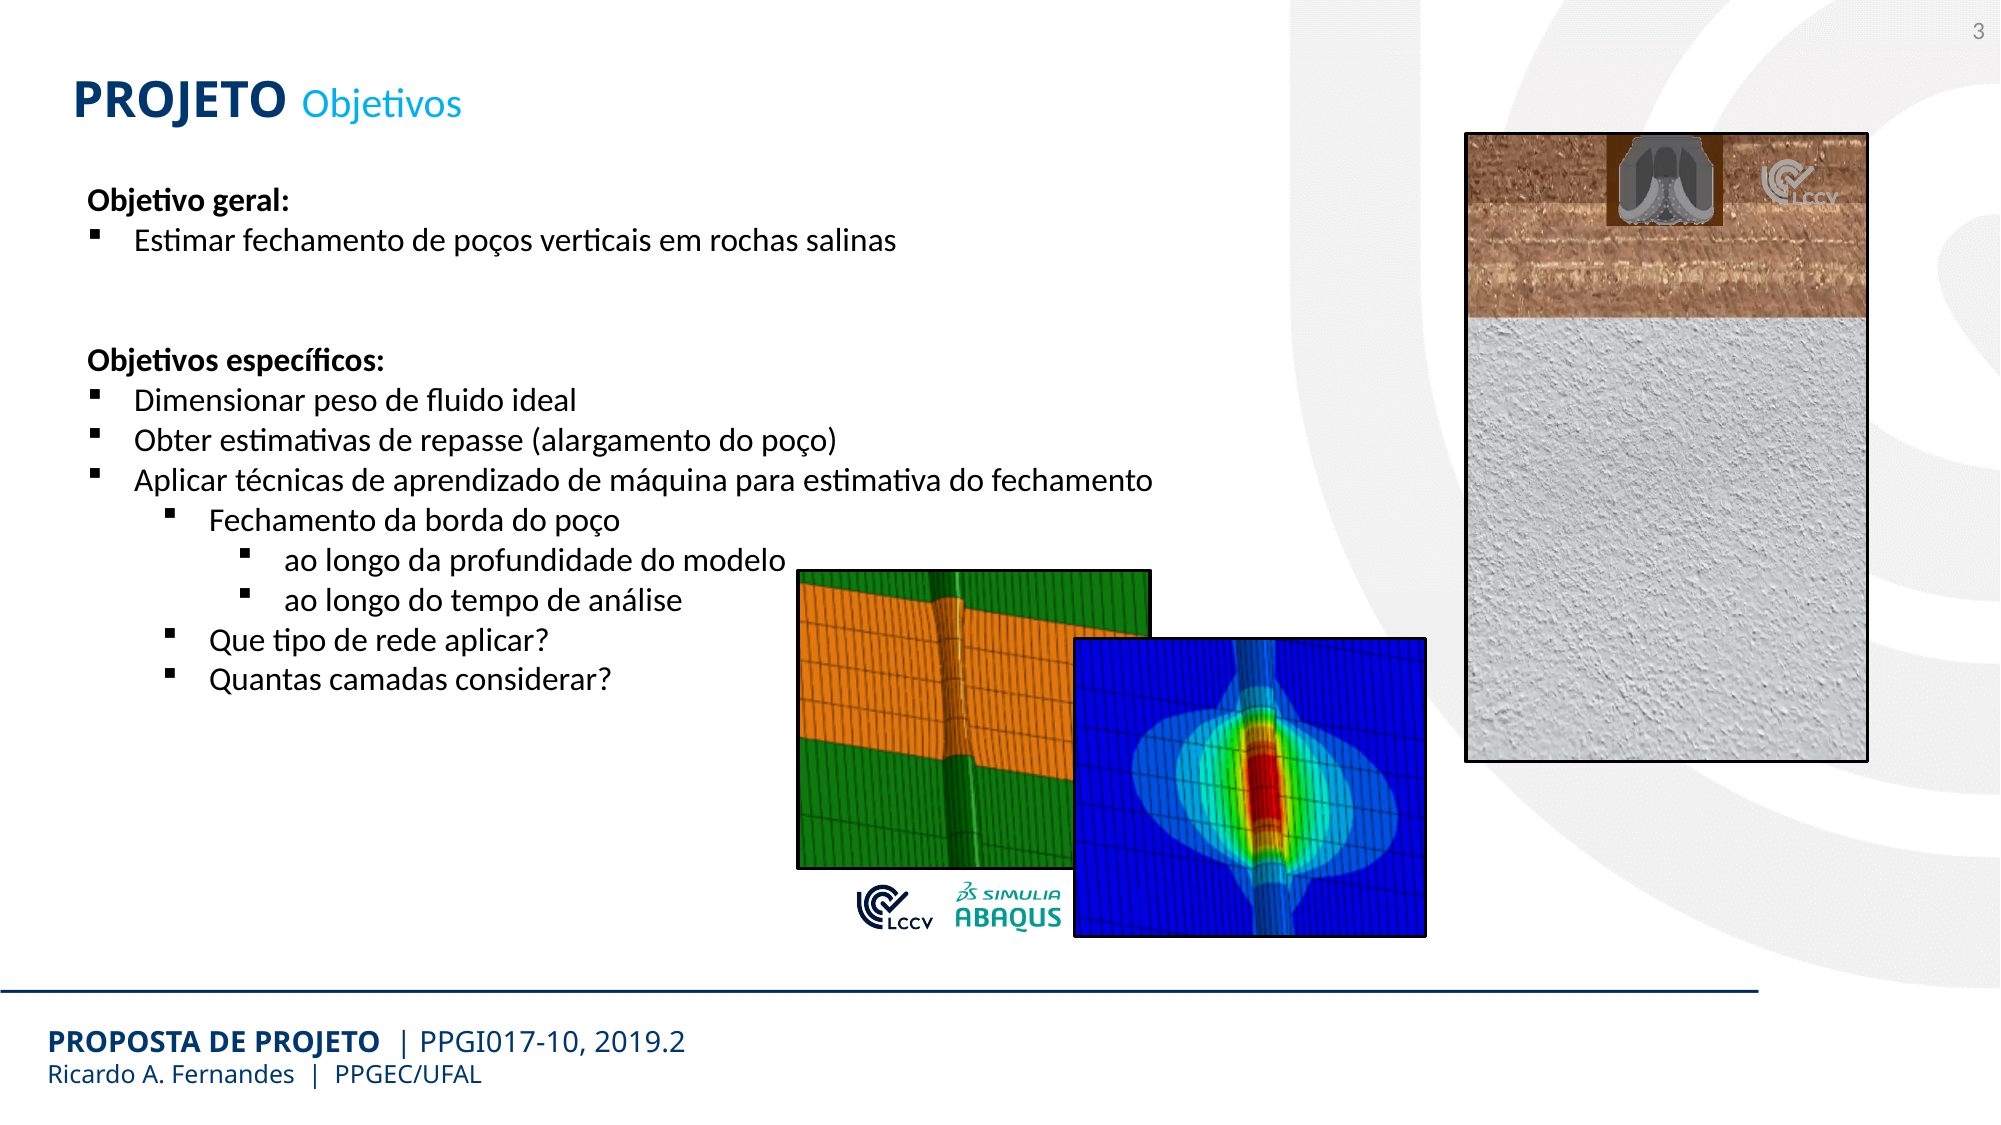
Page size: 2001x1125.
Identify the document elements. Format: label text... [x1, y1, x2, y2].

picture [0, 0, 2000, 1125]
slide_number 3 [1550, 0, 2000, 60]
picture [1467, 135, 1866, 761]
text_box PROJETO Objetivos [57, 59, 1863, 135]
text_box PROPOSTA DE PROJETO | PPGI017-10, 2019.2 Ricardo A. Fernandes | PPGEC/UFAL [32, 1015, 833, 1096]
text_box Objetivo geral: Estimar fechamento de poços verticais em rochas salinas Objetivos específicos: Dimensionar peso de fluido ideal Obter estimativas de repasse (alargamento do poço) Aplicar técnicas de aprendizado de máquina para estimativa do fechamento Fechamento da borda do poço ao longo da profundidade do modelo ao longo do tempo de análise Que tipo de rede aplicar? Quantas camadas considerar? [72, 171, 1301, 705]
